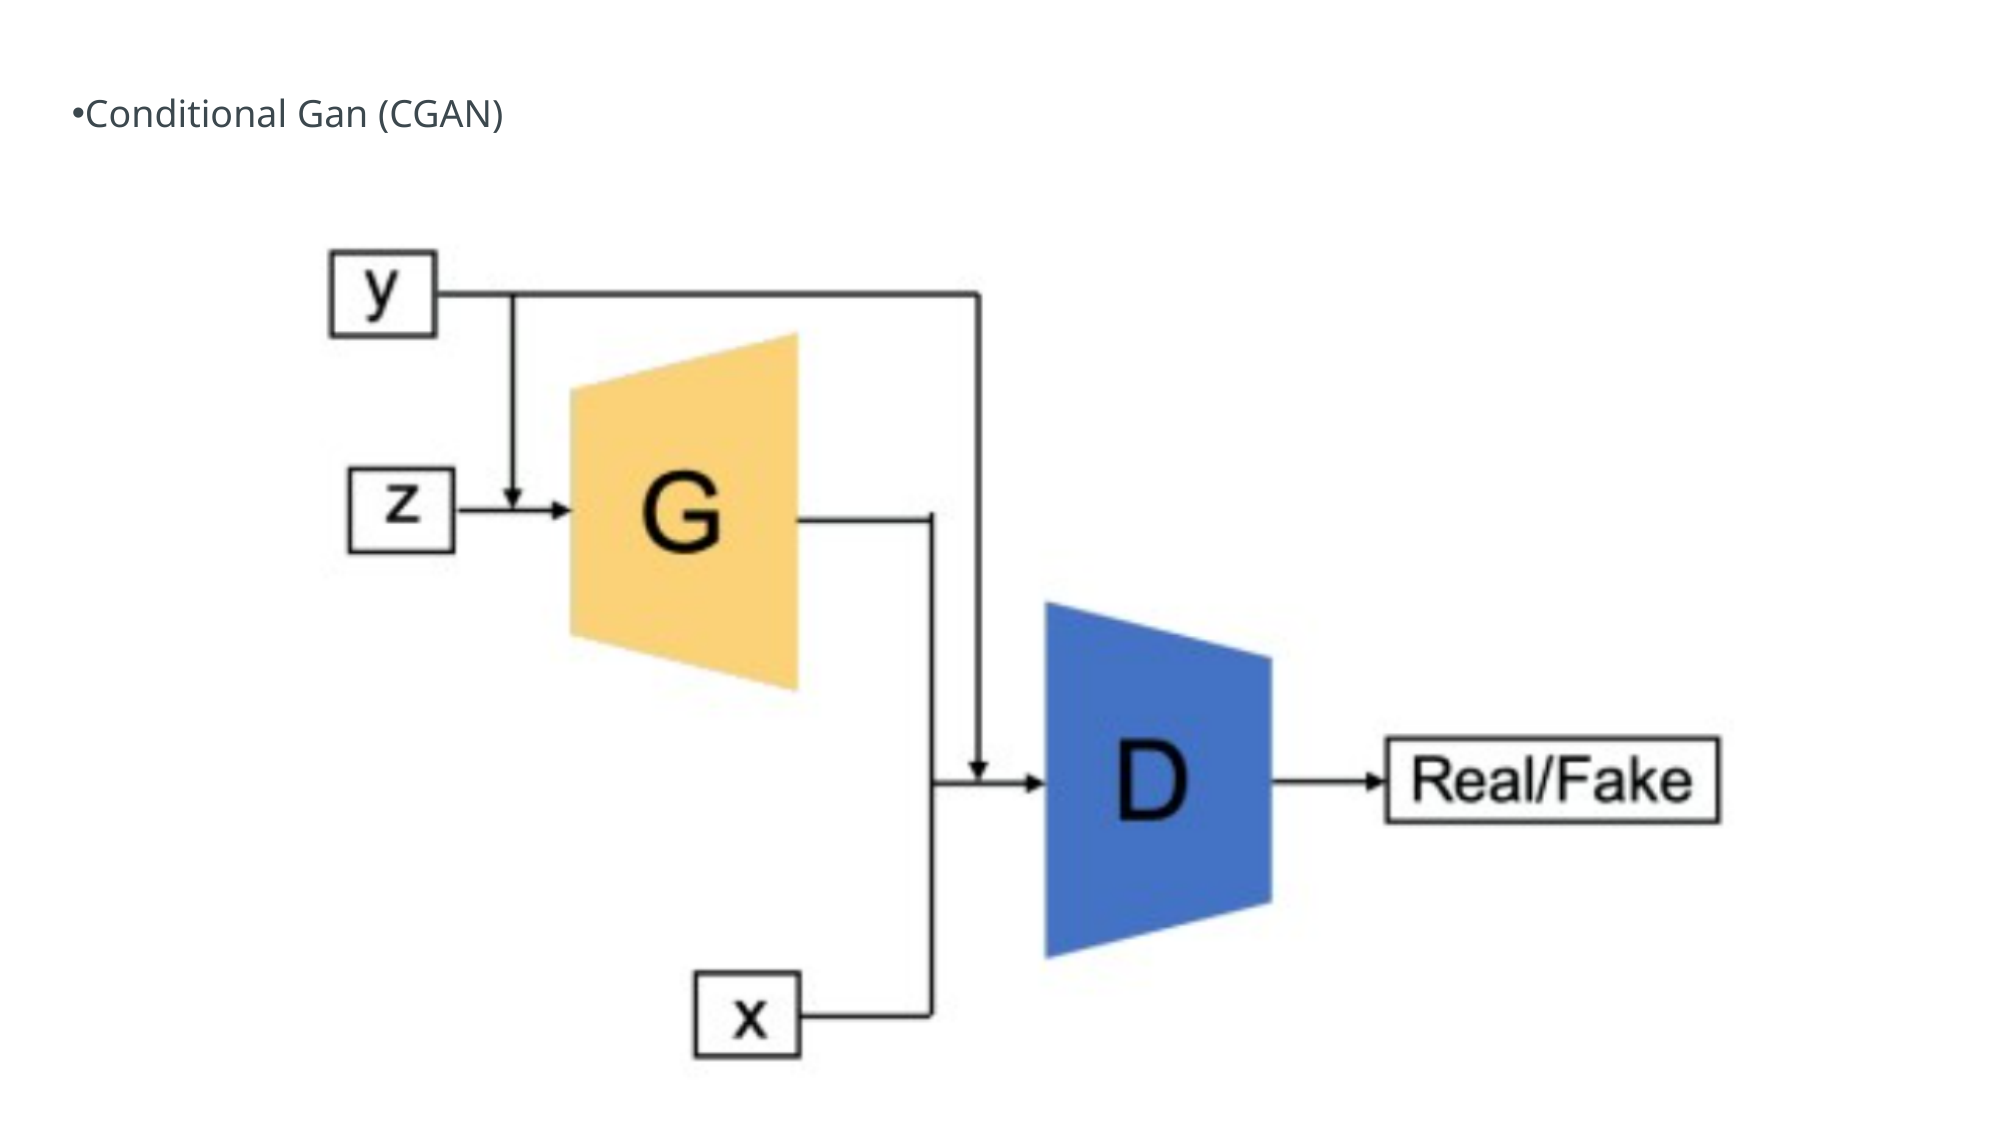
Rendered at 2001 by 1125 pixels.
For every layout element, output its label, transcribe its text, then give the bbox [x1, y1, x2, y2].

text_box Conditional Gan (CGAN) [57, 82, 519, 142]
picture [75, 172, 1919, 1098]
